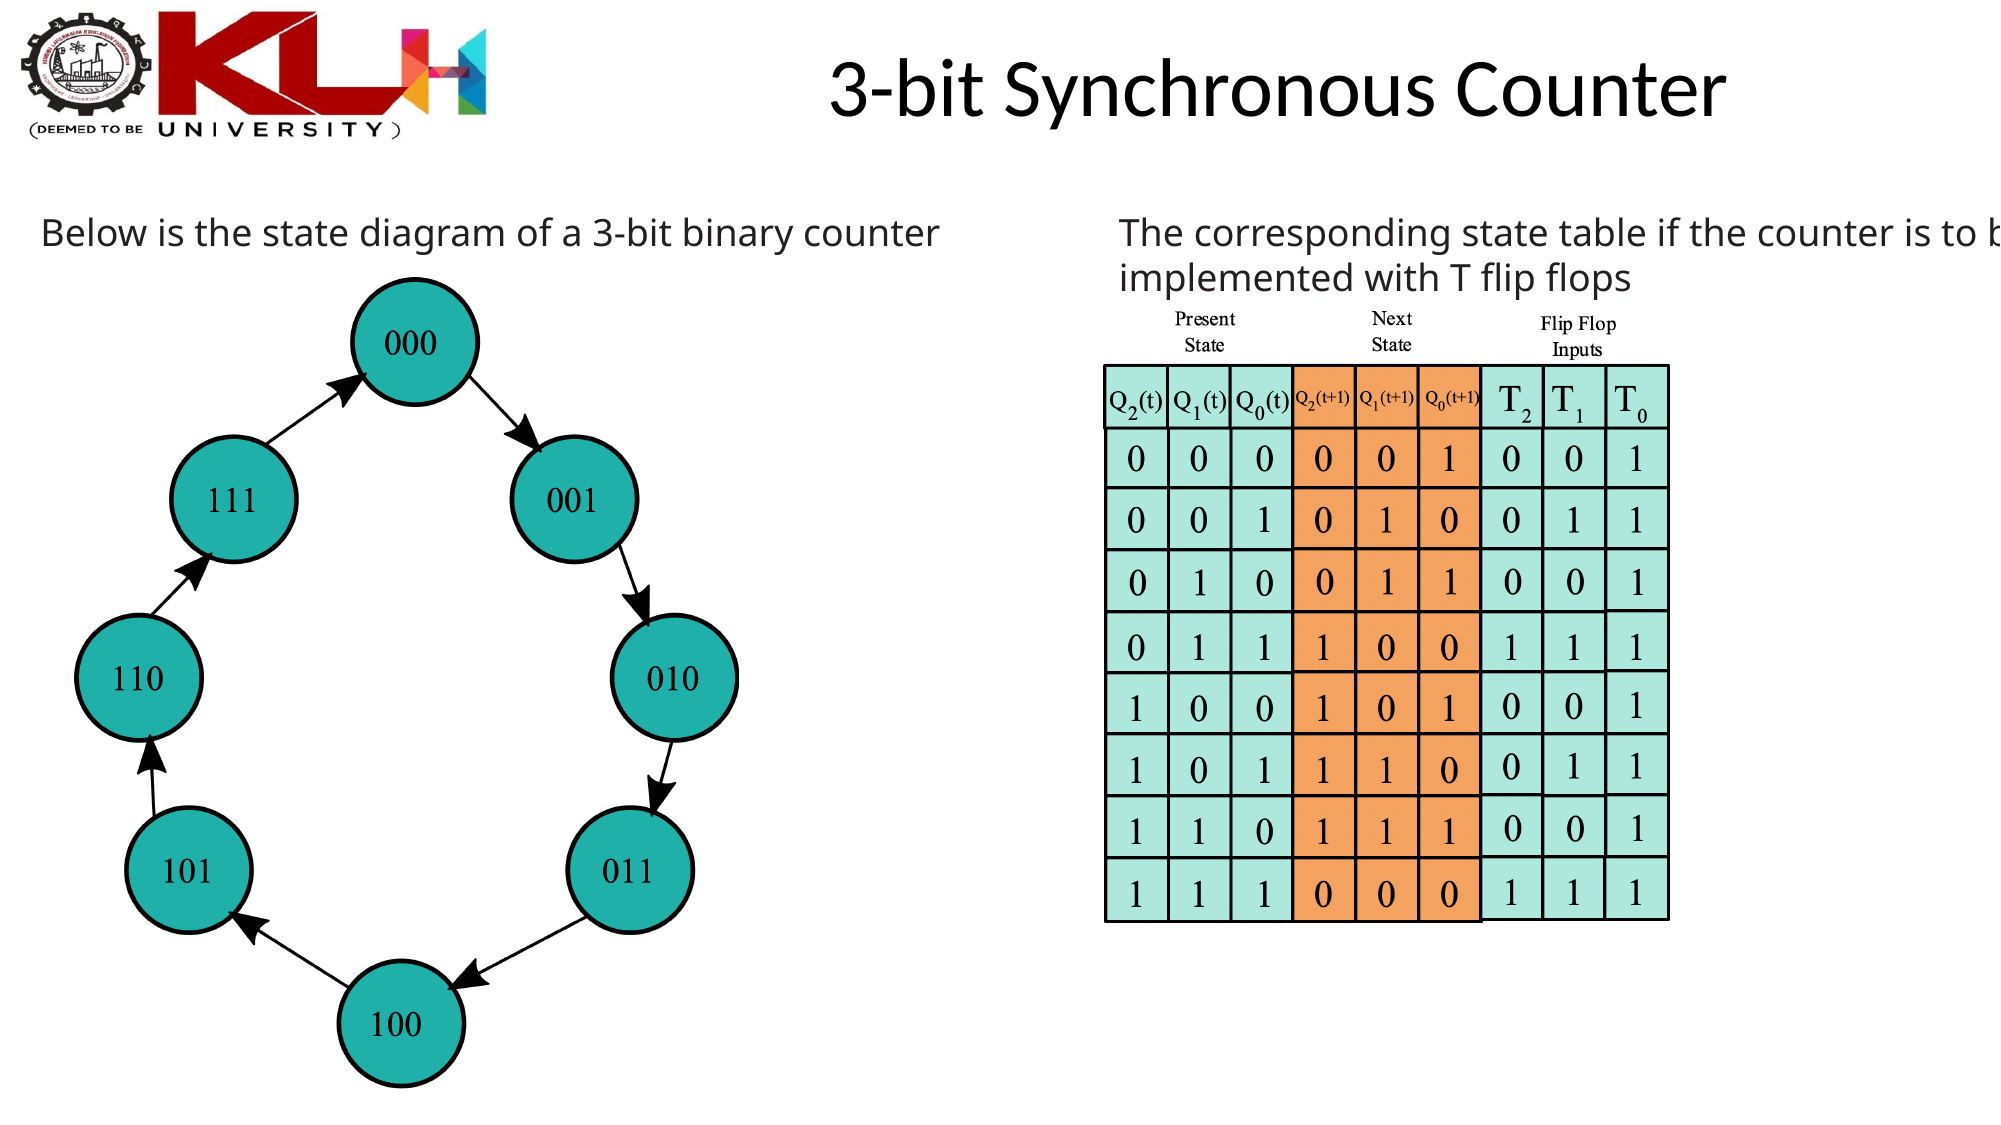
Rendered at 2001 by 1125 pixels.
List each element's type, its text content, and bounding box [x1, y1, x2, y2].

picture [1103, 311, 1671, 923]
text_box Below is the state diagram of a 3-bit binary counter [25, 201, 957, 262]
text_box 3-bit Synchronous Counter [812, 25, 1788, 141]
text_box The corresponding state table if the counter is to be implemented with T flip flops [1104, 201, 2000, 307]
picture [16, 0, 492, 143]
picture [74, 277, 739, 1089]
